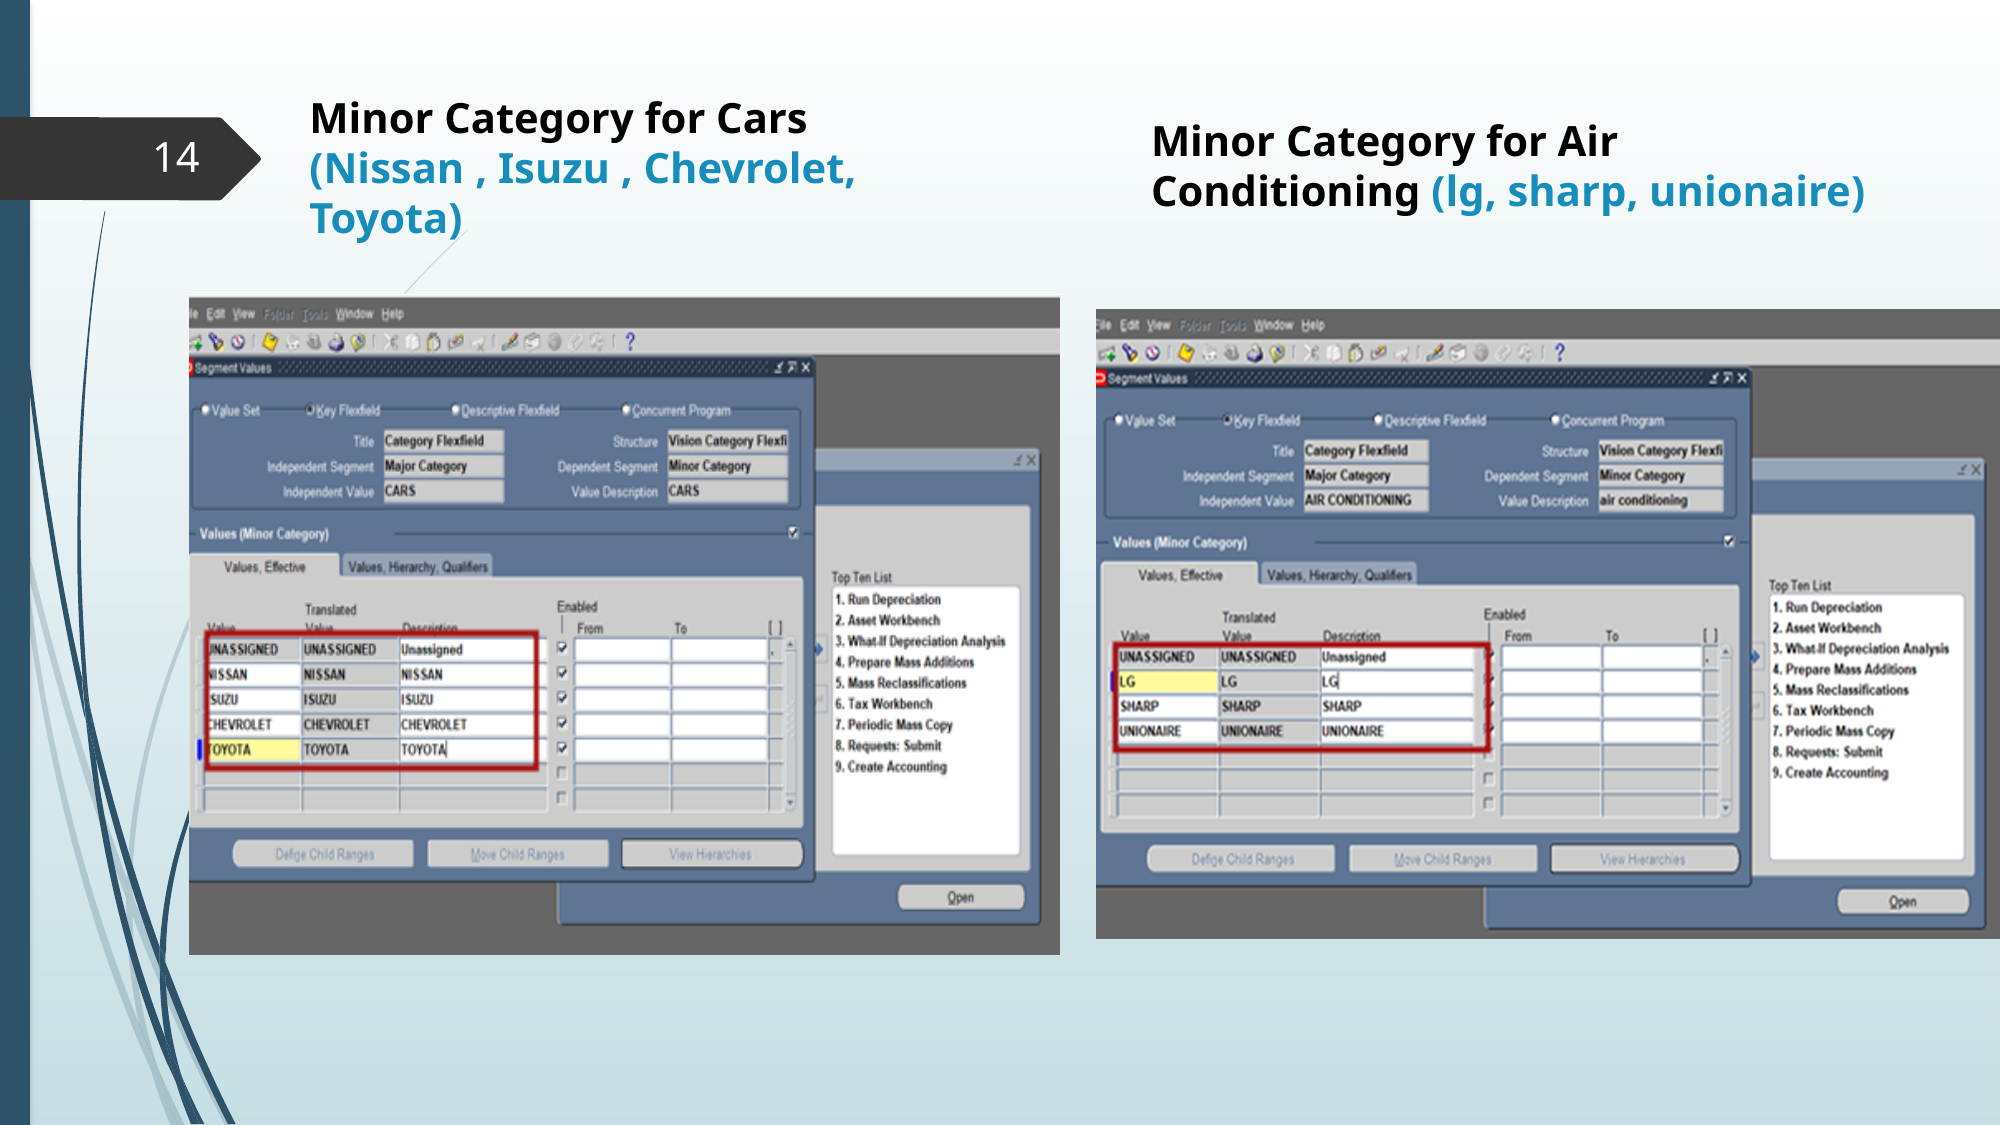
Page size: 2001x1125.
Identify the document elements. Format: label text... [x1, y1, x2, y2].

picture [1096, 309, 2000, 940]
slide_number 14 [87, 129, 216, 190]
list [188, 293, 1060, 955]
title Minor Category for Cars (Nissan , Isuzu , Chevrolet, Toyota) [294, 84, 1031, 293]
text_box Minor Category for Air Conditioning (lg, sharp, unionaire) [1136, 107, 1913, 222]
